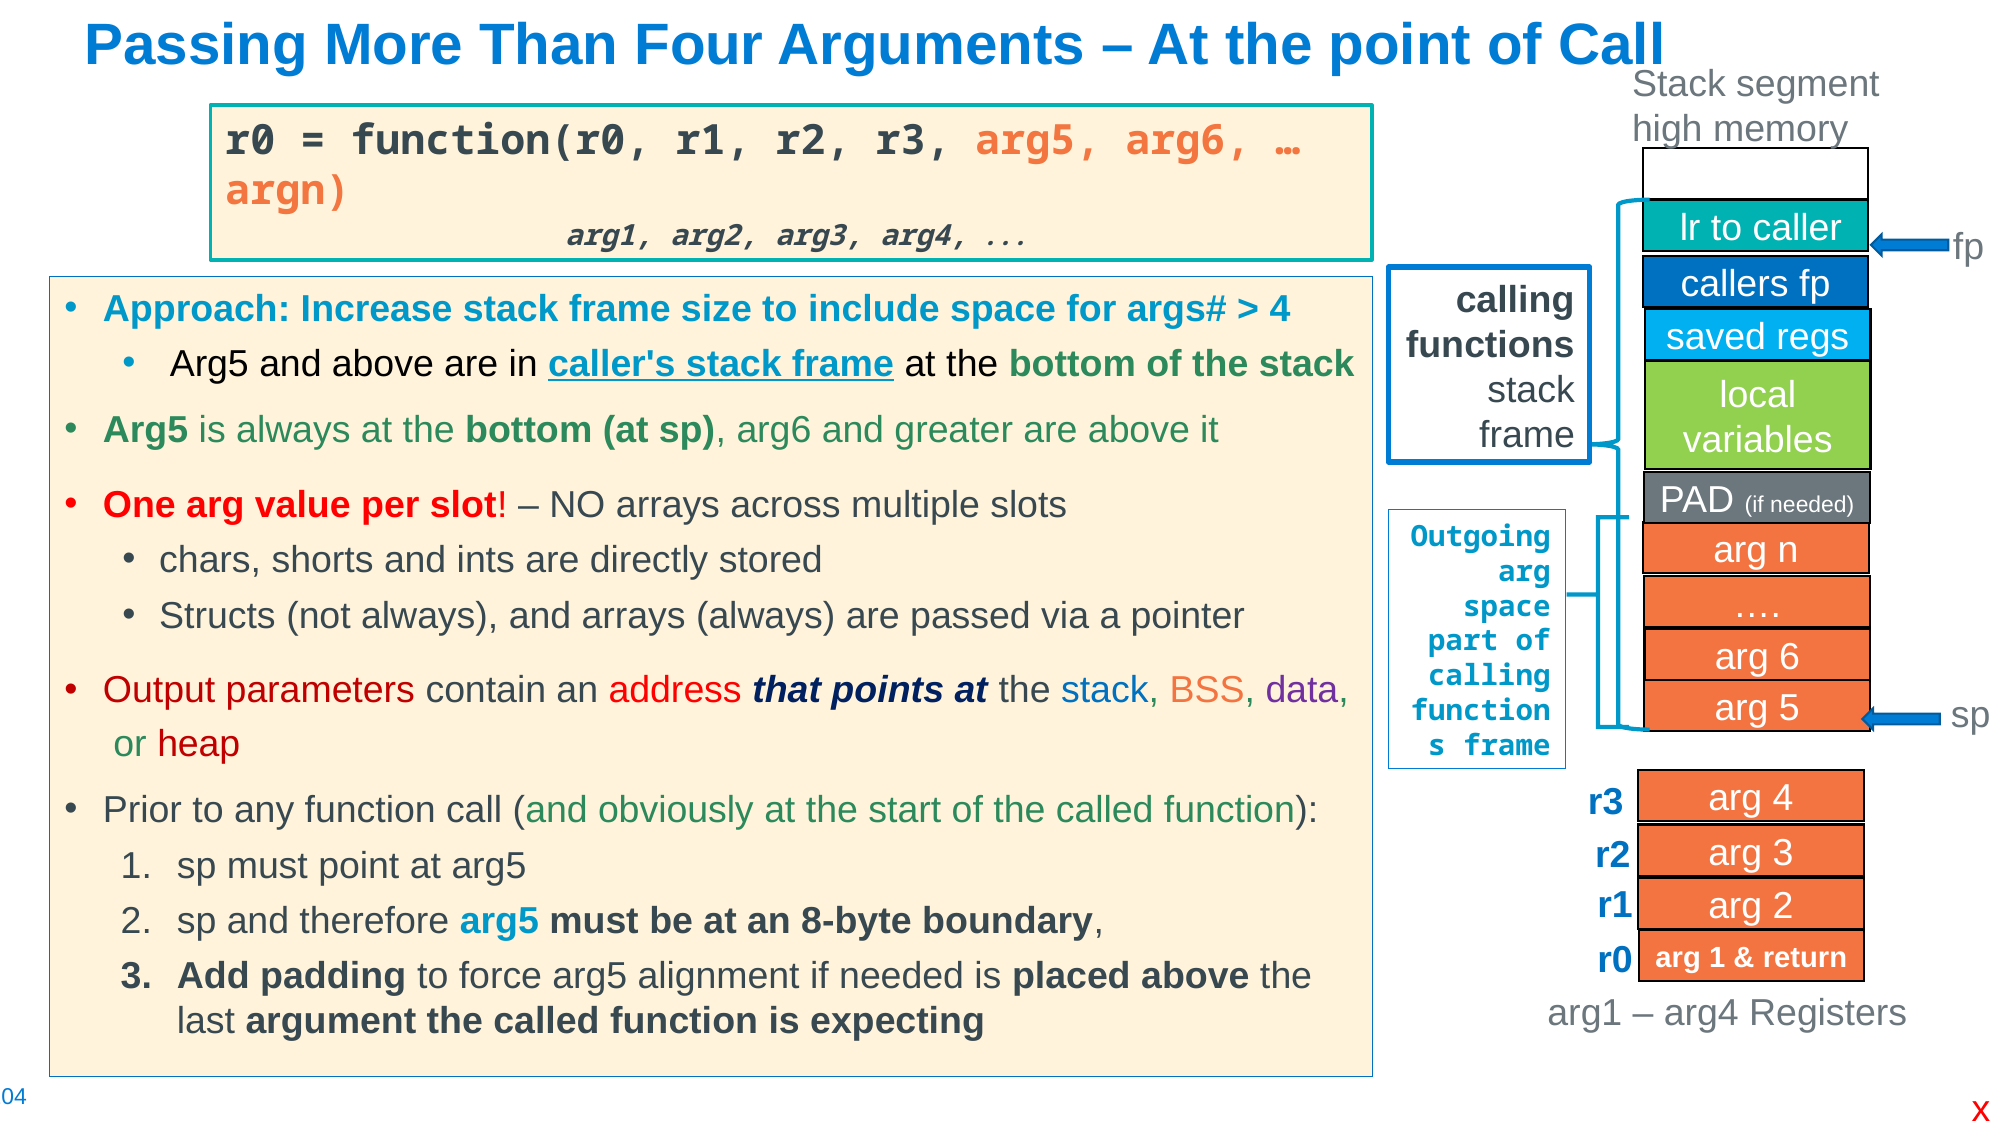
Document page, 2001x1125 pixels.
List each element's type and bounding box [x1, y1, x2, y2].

list [49, 276, 1373, 1077]
title [69, 2, 1795, 85]
text_box [1532, 769, 1923, 1041]
text_box [1956, 1076, 2000, 1125]
text_box [210, 105, 1372, 260]
text_box [1388, 52, 2000, 743]
